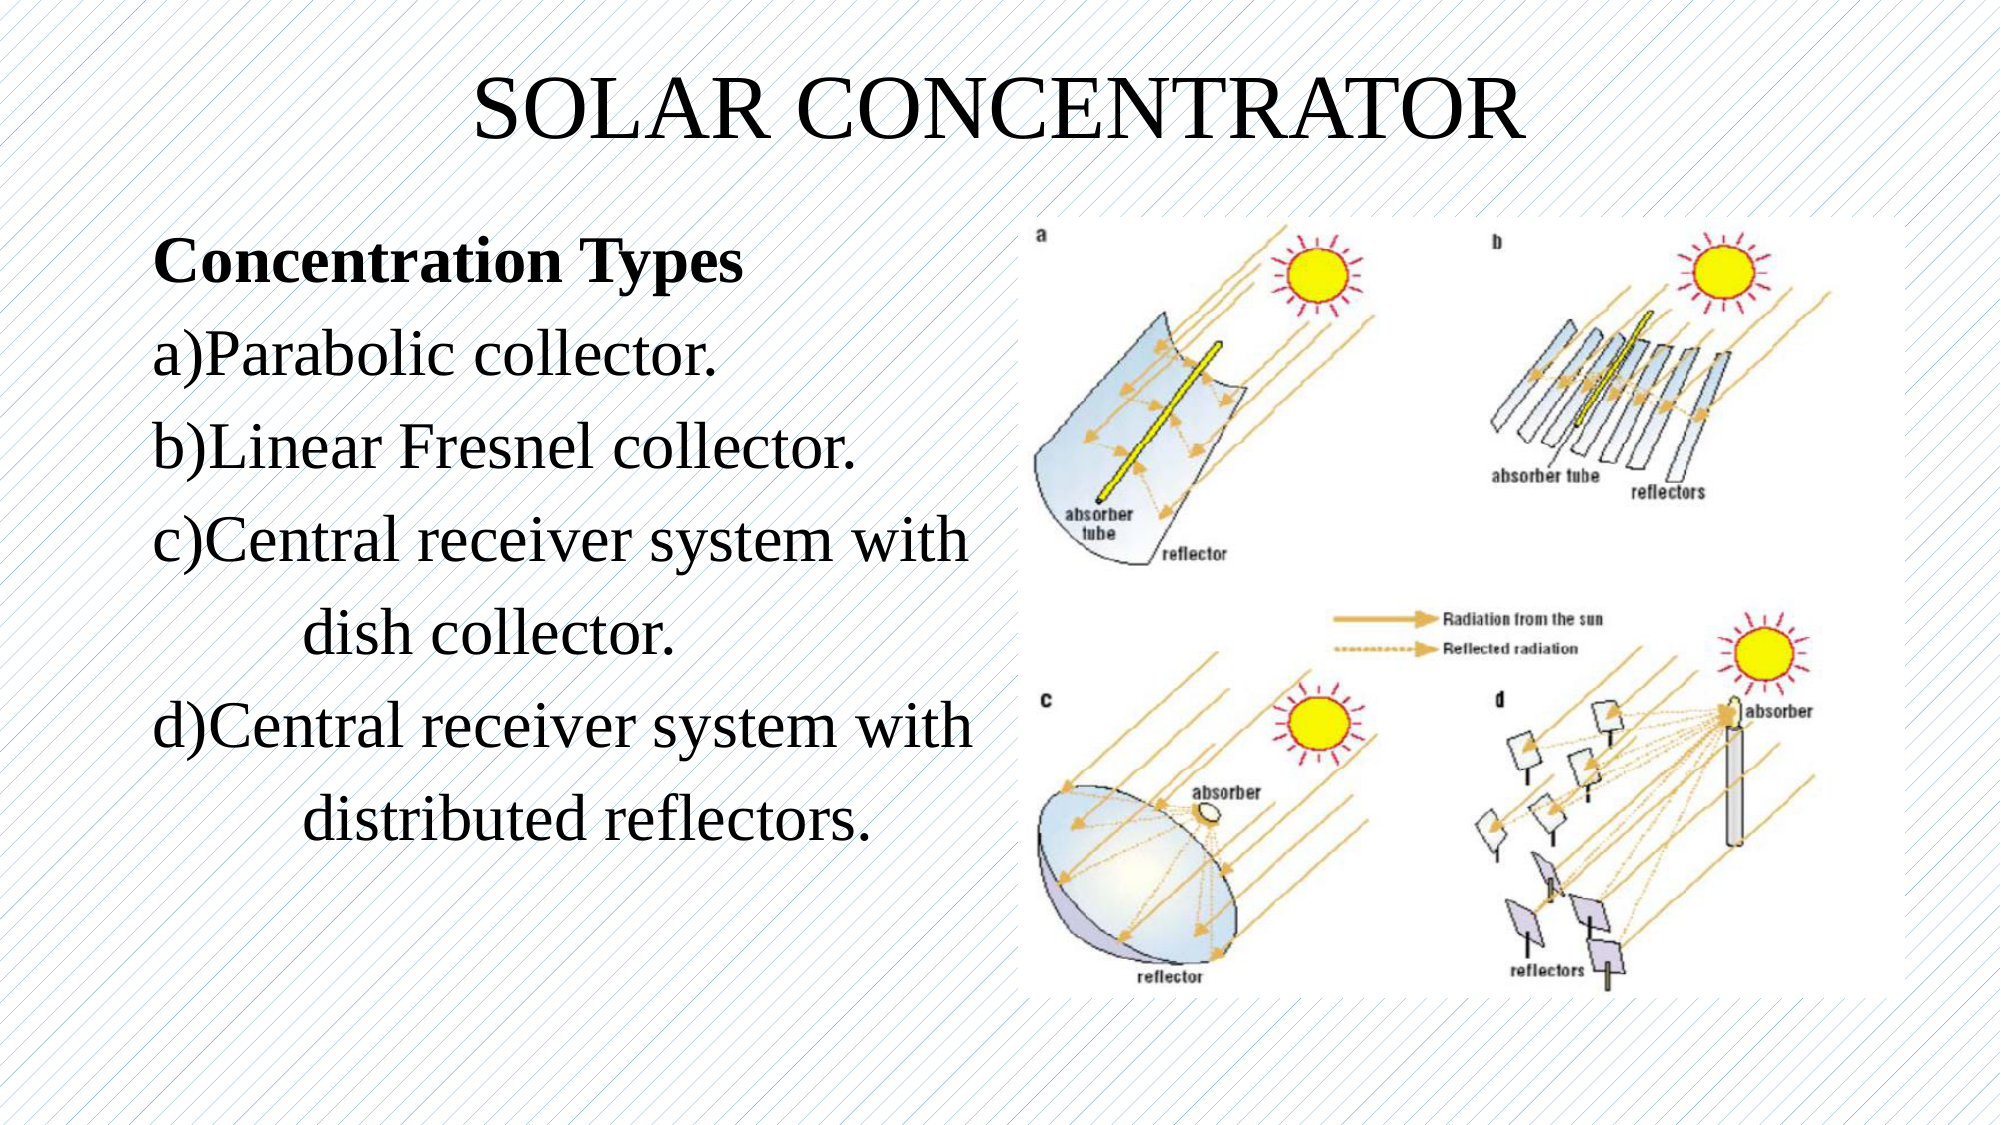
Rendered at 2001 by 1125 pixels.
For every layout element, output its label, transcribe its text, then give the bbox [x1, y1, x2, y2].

picture [1018, 217, 1905, 998]
list Concentration Types a)Parabolic collector. b)Linear Fresnel collector. c)Central receiver system with dish collector. d)Central receiver system with distributed reflectors. [137, 217, 1018, 954]
title SOLAR CONCENTRATOR [137, 0, 1863, 217]
